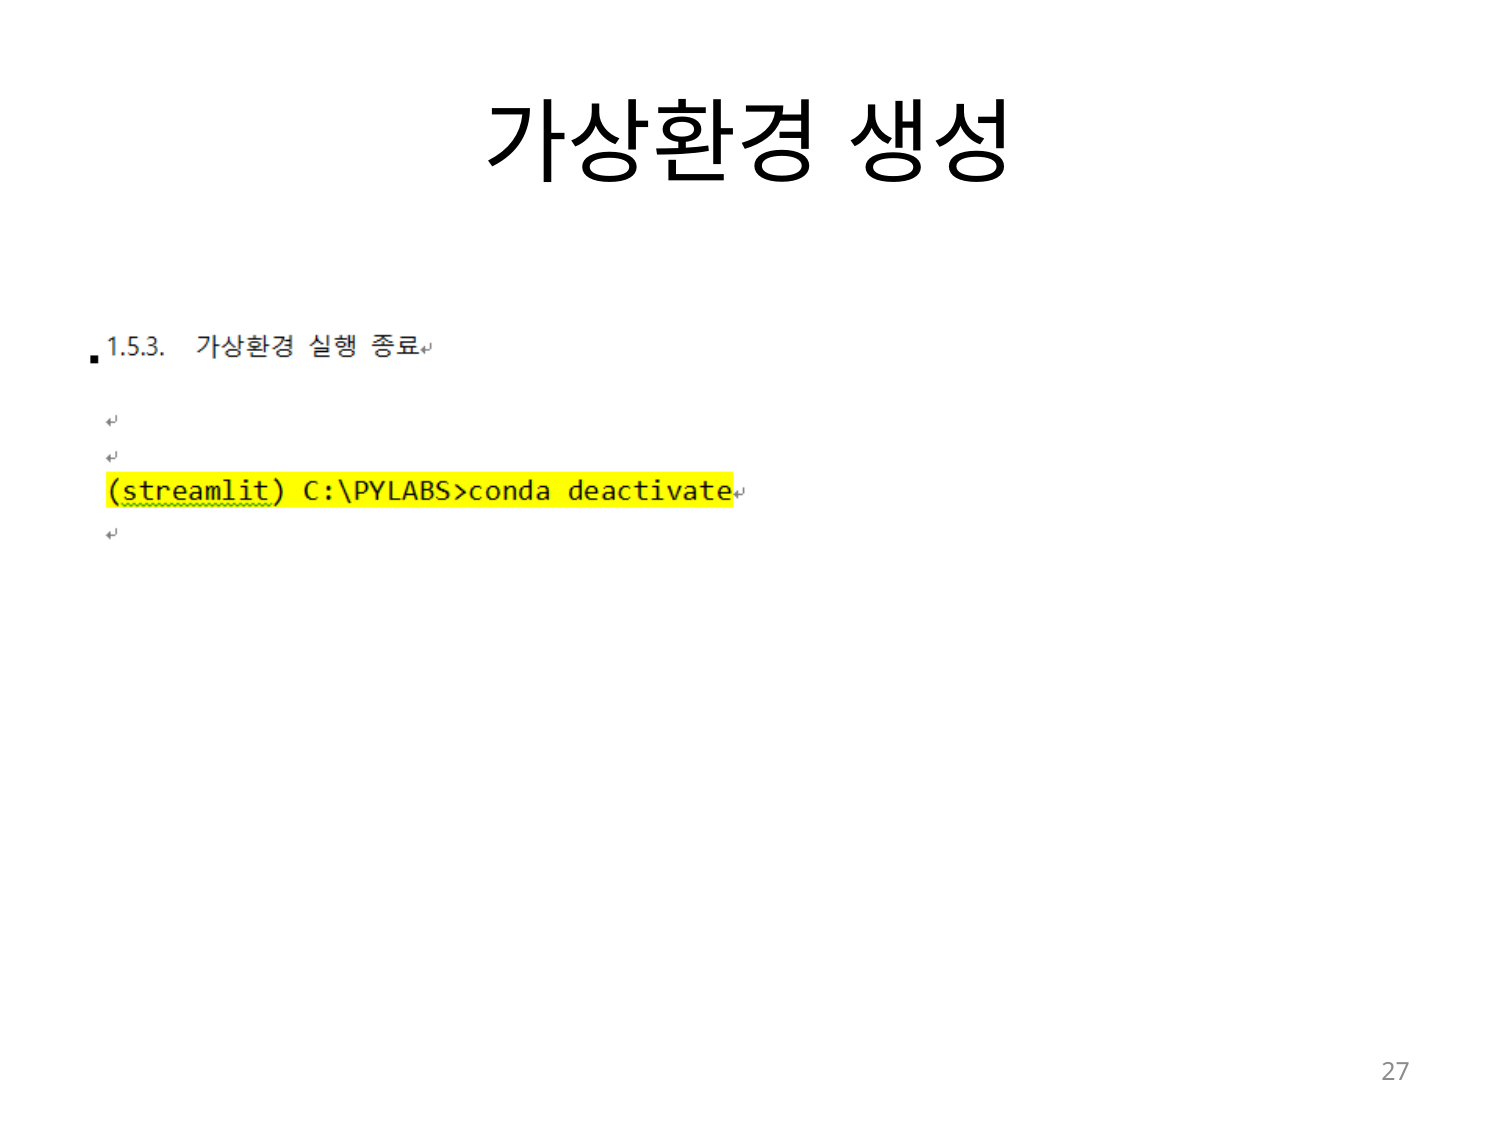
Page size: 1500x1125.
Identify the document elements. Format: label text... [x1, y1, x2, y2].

slide_number 27 [1074, 1042, 1425, 1103]
picture [64, 296, 898, 563]
title 가상환경 생성 [75, 45, 1425, 233]
